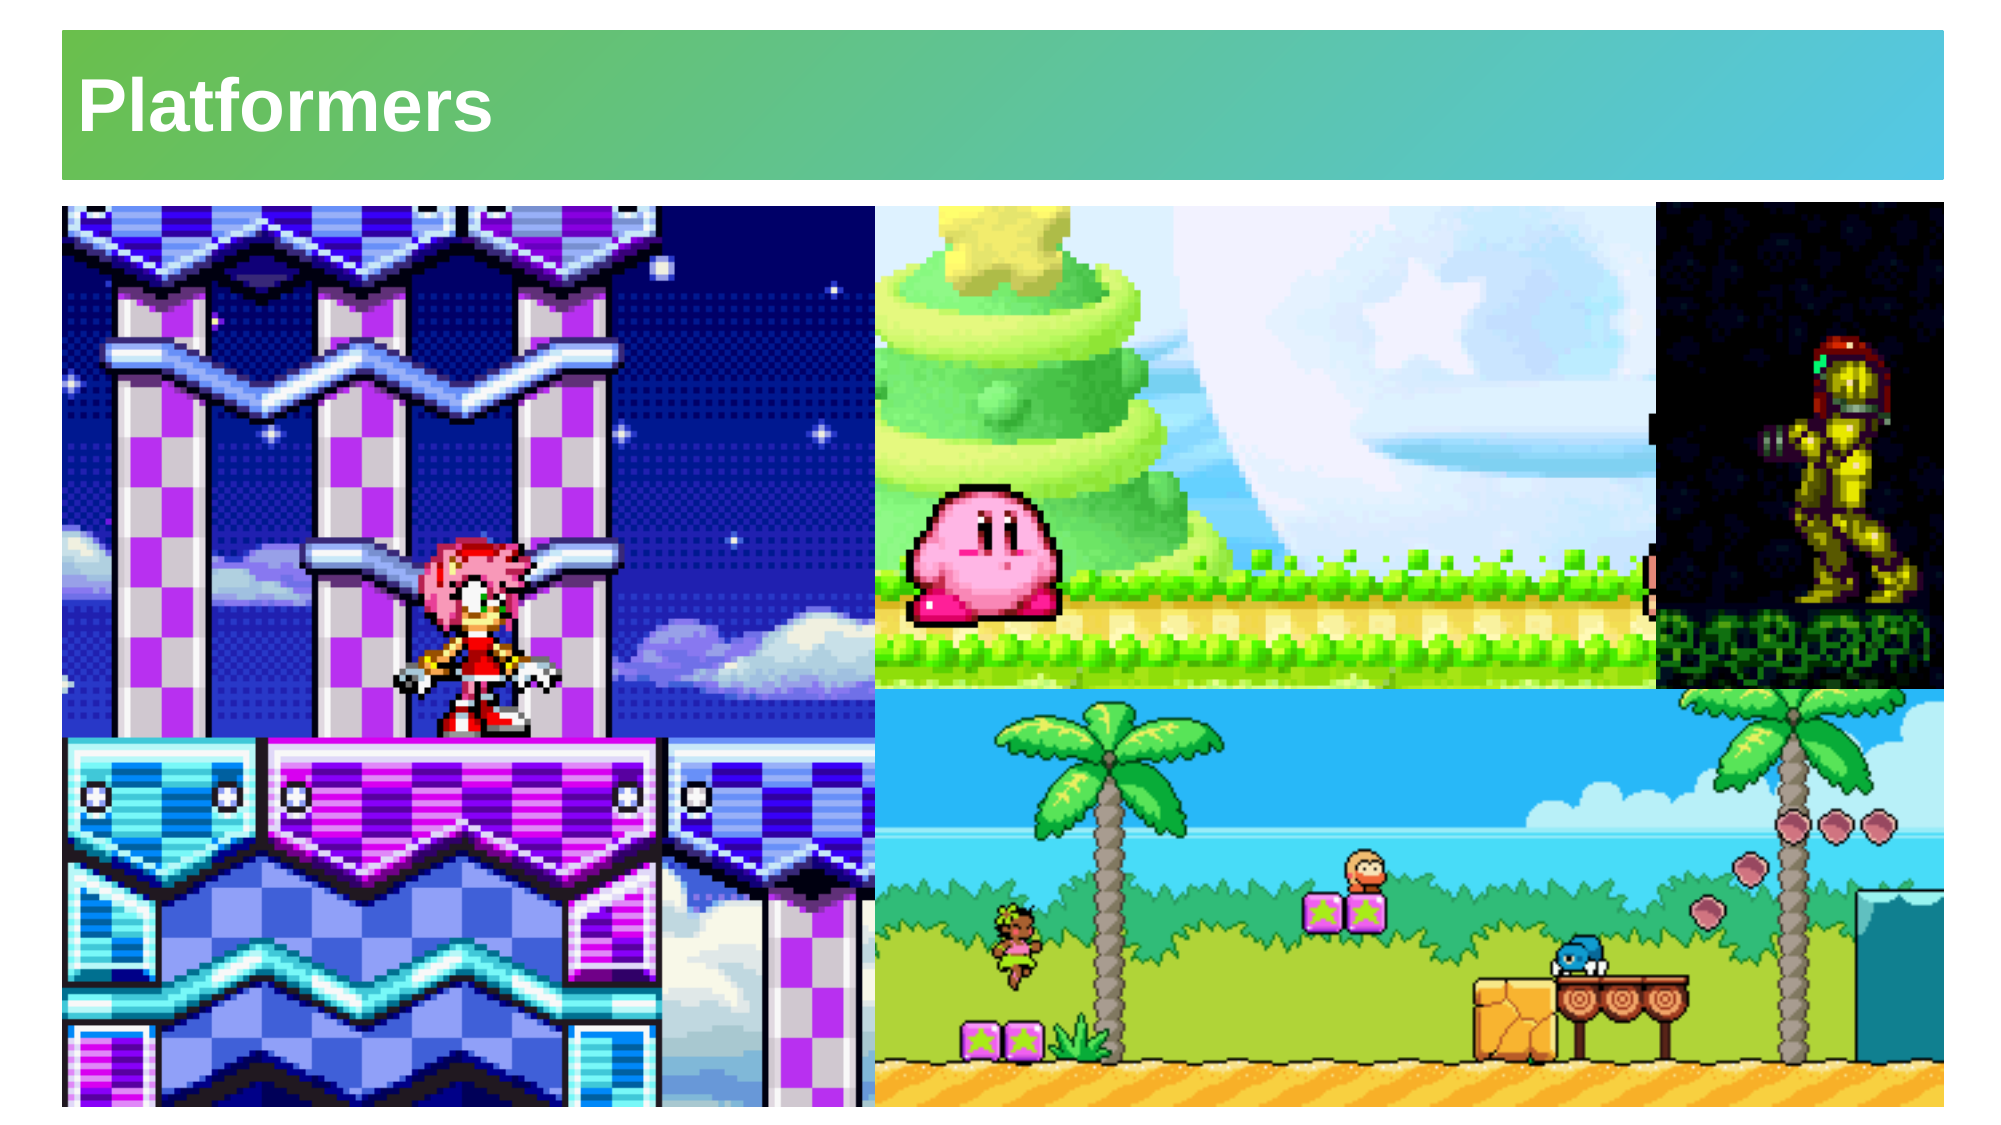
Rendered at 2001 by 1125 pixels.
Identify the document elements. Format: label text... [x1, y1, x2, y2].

title Platformers [62, 29, 1944, 180]
picture [62, 202, 1944, 1107]
